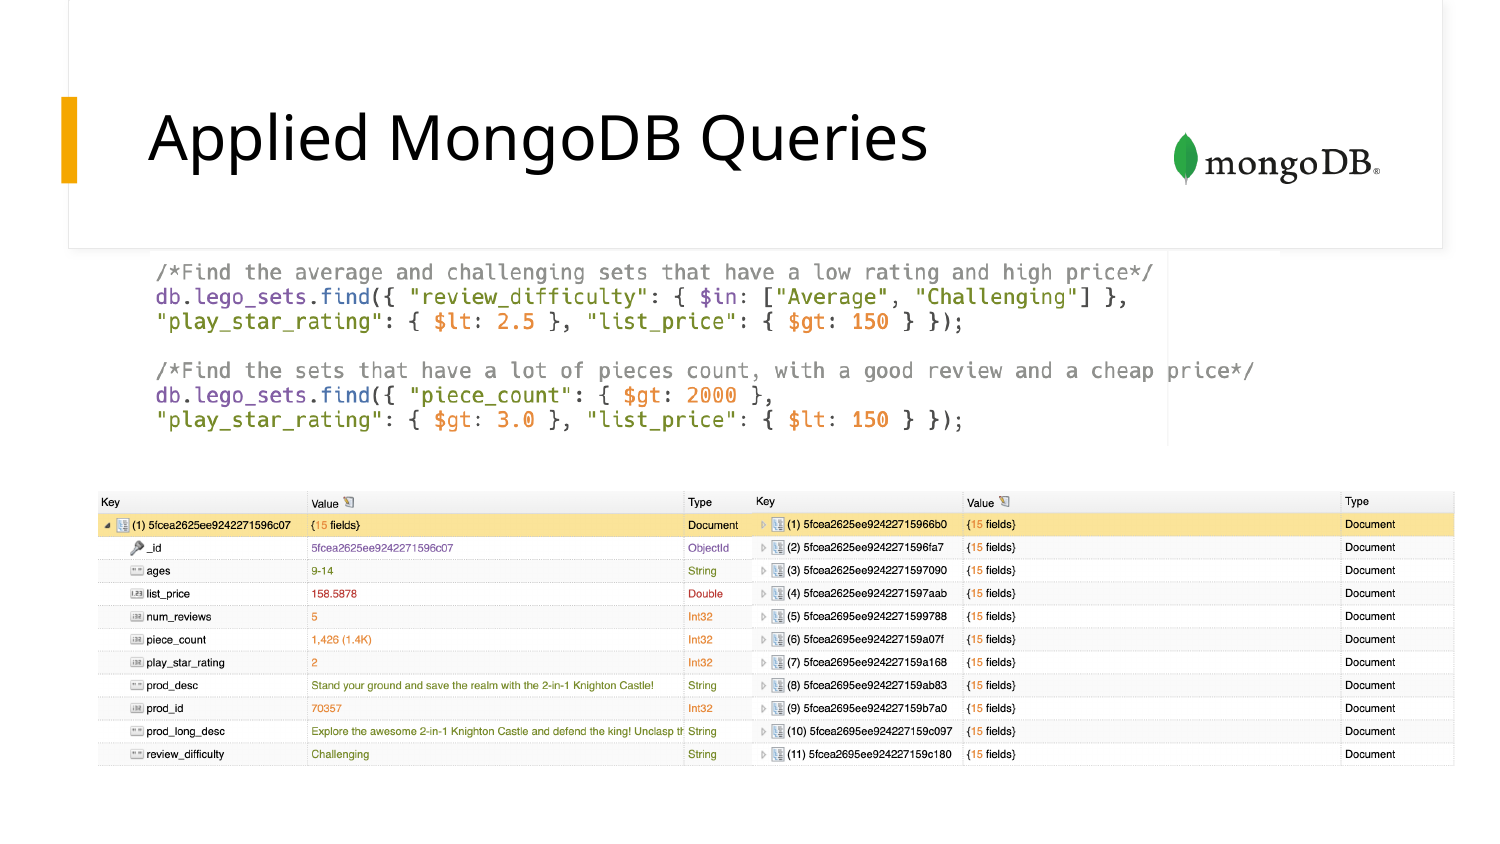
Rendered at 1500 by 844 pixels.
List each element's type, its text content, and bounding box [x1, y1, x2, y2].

picture [75, 490, 1456, 766]
title Applied MongoDB Queries [137, 67, 1389, 213]
picture [64, 79, 1500, 478]
